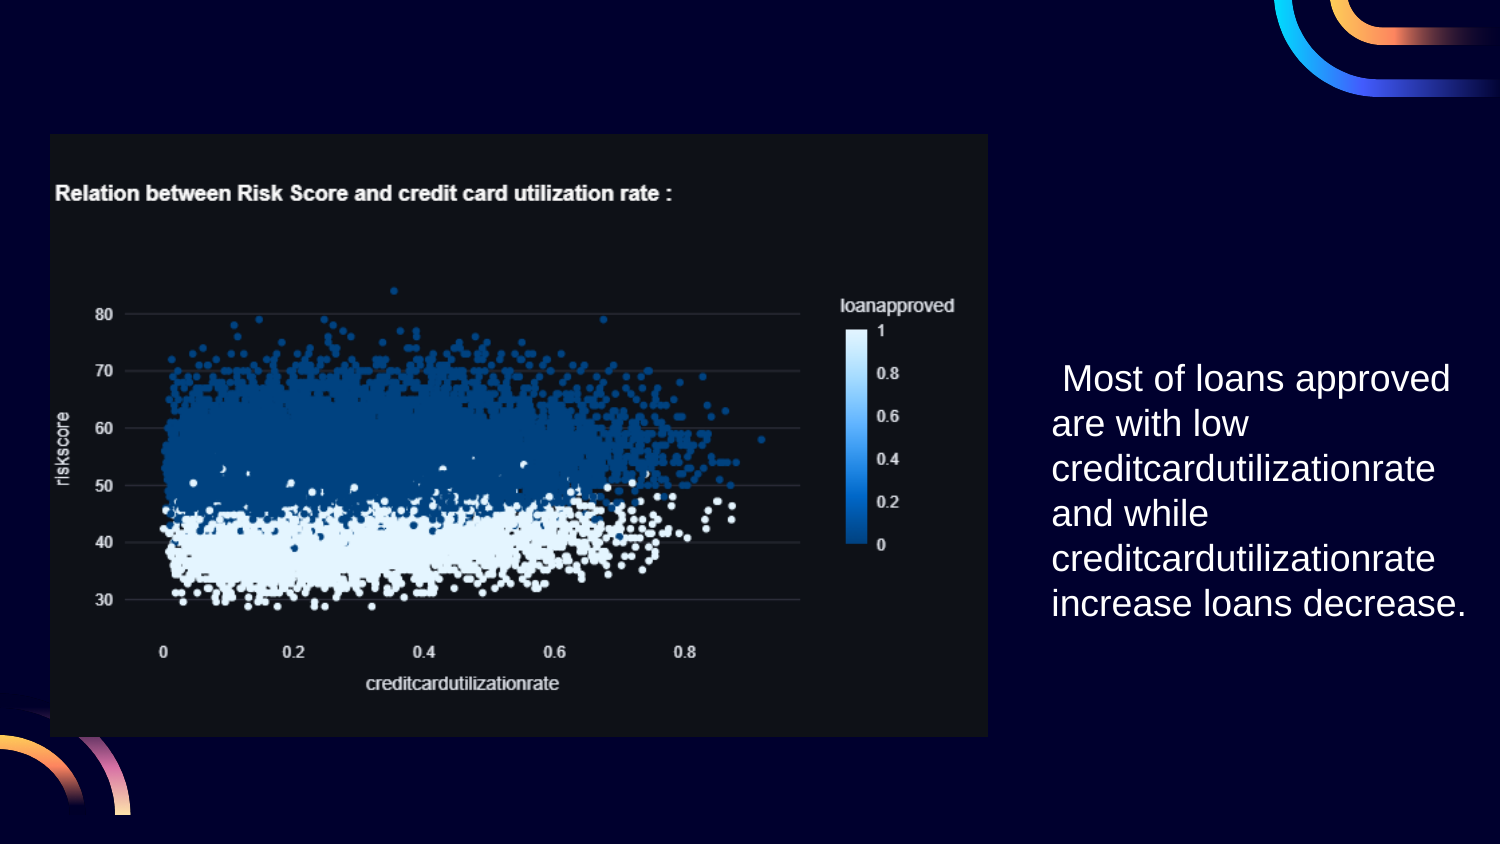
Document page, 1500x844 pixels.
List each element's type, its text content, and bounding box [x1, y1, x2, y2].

picture [1239, 0, 1500, 127]
text_box Most of loans approved are with low creditcardutilizationrate and while creditcardutilizationrate increase loans decrease. [1036, 346, 1500, 631]
picture [0, 133, 988, 844]
